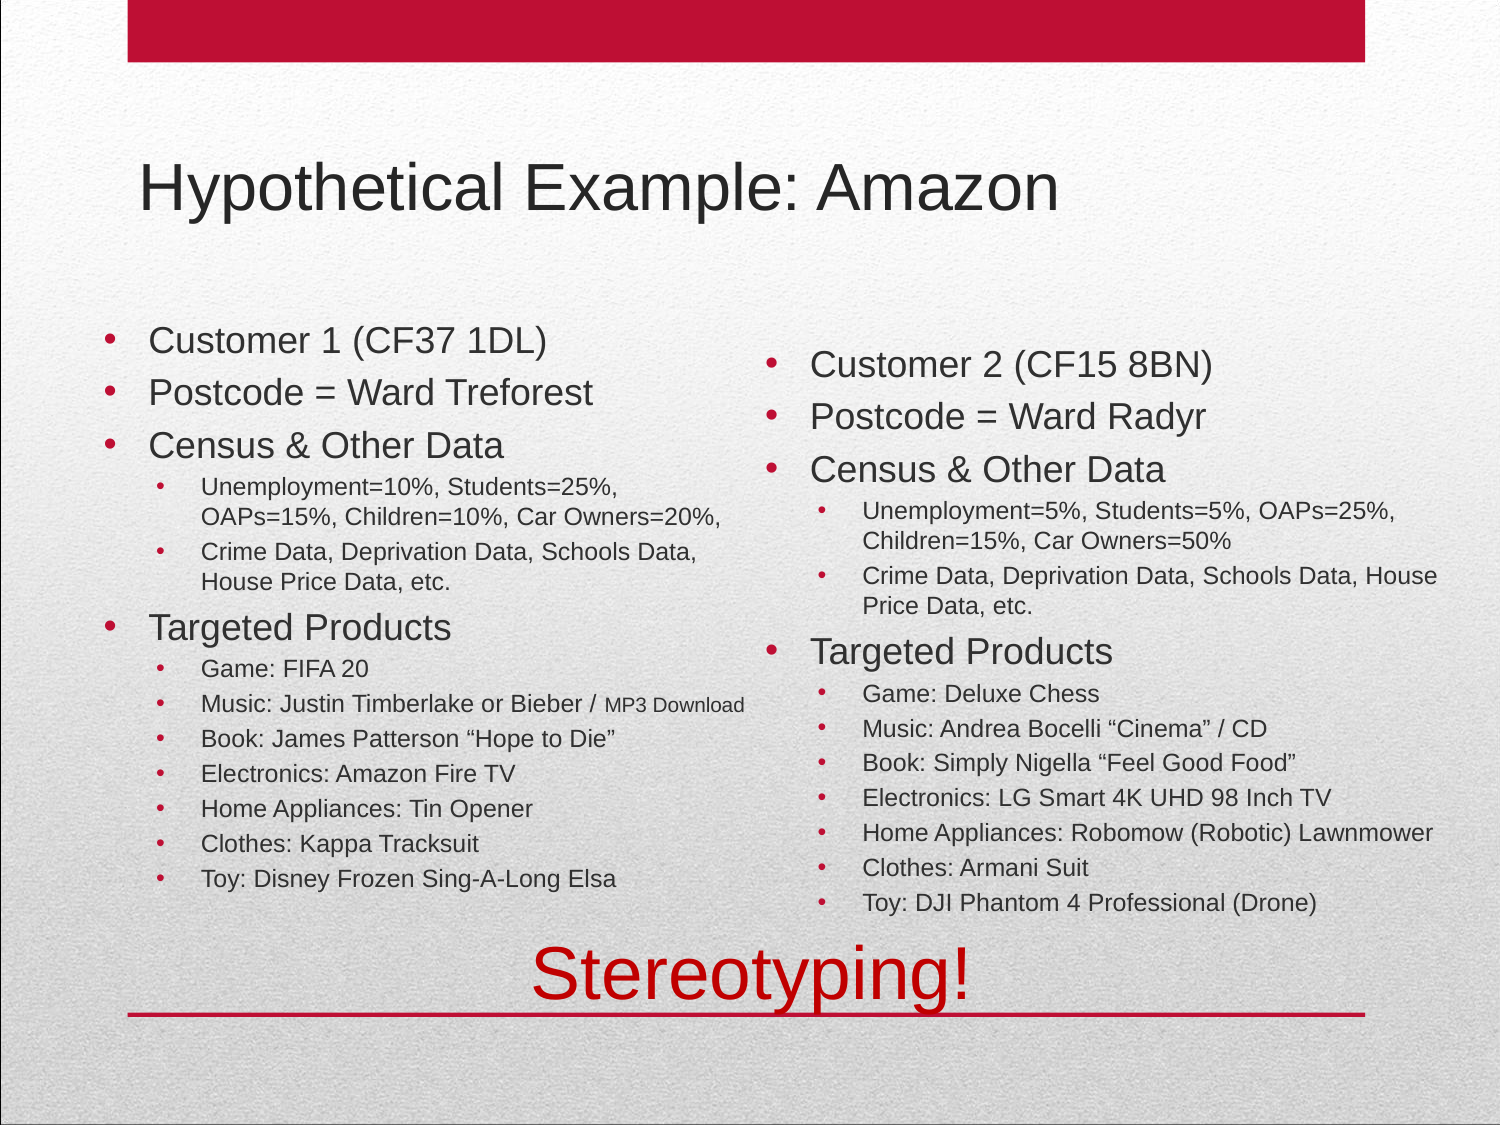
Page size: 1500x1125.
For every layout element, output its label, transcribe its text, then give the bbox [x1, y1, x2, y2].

title Hypothetical Example: Amazon [123, 77, 1448, 232]
text_box Customer 2 (CF15 8BN) Postcode = Ward Radyr Census & Other Data Unemployment=5%, Students=5%, OAPs=25%, Children=15%, Car Owners=50% Crime Data, Deprivation Data, Schools Data, House Price Data, etc. Targeted Products Game: Deluxe Chess Music: Andrea Bocelli “Cinema” / CD Book: Simply Nigella “Feel Good Food” Electronics: LG Smart 4K UHD 98 Inch TV Home Appliances: Robomow (Robotic) Lawnmower Clothes: Armani Suit Toy: DJI Phantom 4 Professional (Drone) [750, 350, 1471, 988]
list Customer 1 (CF37 1DL) Postcode = Ward Treforest Census & Other Data Unemployment=10%, Students=25%, OAPs=15%, Children=10%, Car Owners=20%, Crime Data, Deprivation Data, Schools Data, House Price Data, etc. Targeted Products Game: FIFA 20 Music: Justin Timberlake or Bieber / MP3 Download Book: James Patterson “Hope to Die” Electronics: Amazon Fire TV Home Appliances: Tin Opener Clothes: Kappa Tracksuit Toy: Disney Frozen Sing-A-Long Elsa [88, 349, 763, 988]
text_box Stereotyping! [516, 916, 988, 1022]
picture [0, 0, 1500, 1125]
